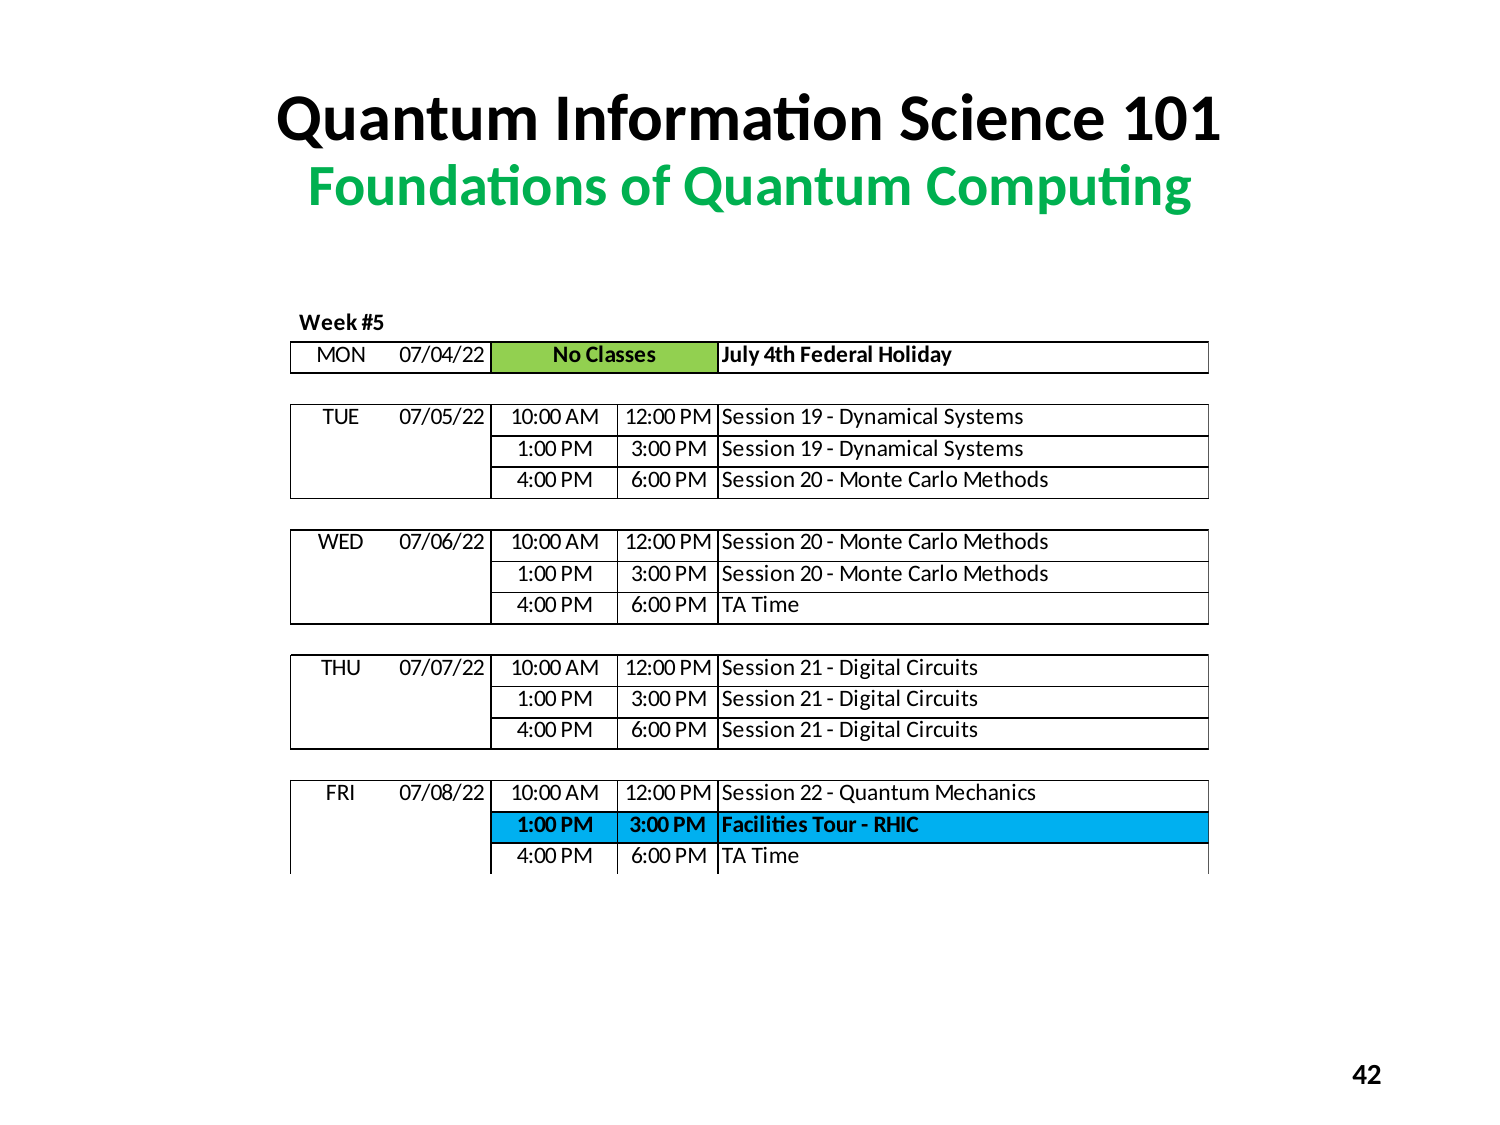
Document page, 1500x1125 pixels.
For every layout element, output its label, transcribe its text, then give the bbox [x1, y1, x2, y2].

slide_number 42 [1059, 1042, 1397, 1103]
picture [289, 309, 1211, 876]
title Quantum Information Science 101 Foundations of Quantum Computing [103, 59, 1397, 241]
